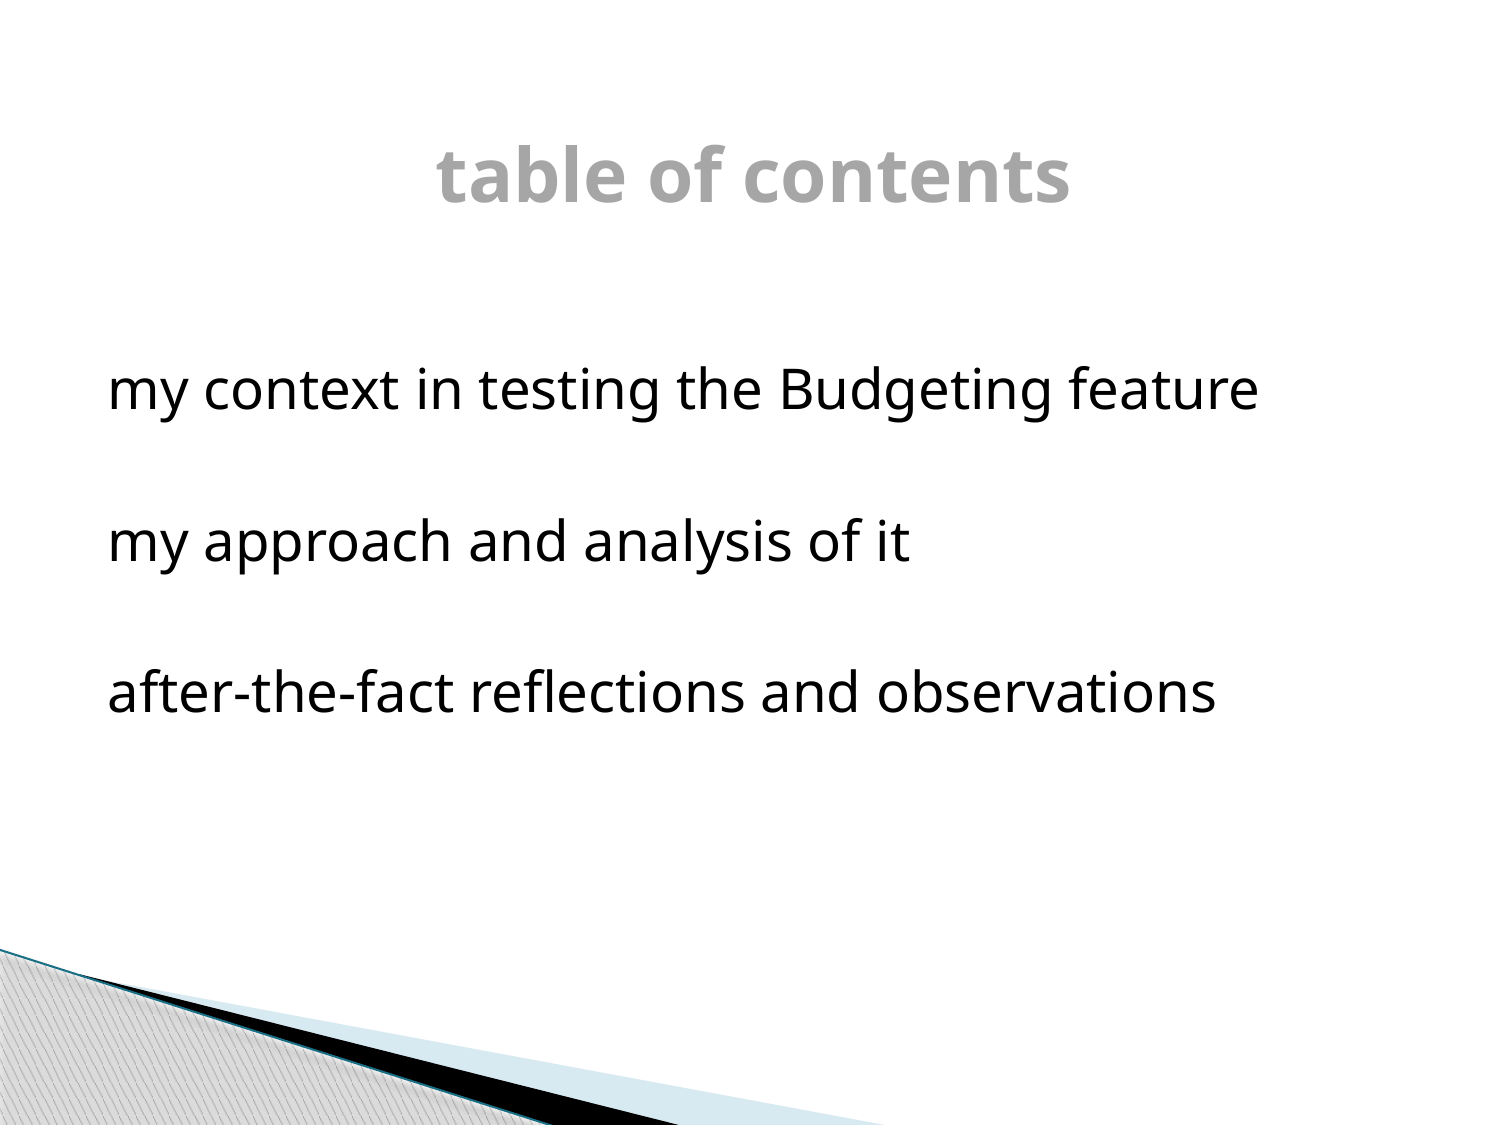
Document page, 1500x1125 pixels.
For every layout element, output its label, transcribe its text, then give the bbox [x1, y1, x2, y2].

list my context in testing the Budgeting feature my approach and analysis of it after-the-fact reflections and observations [75, 262, 1425, 1078]
text_box table of contents [237, 45, 1271, 233]
